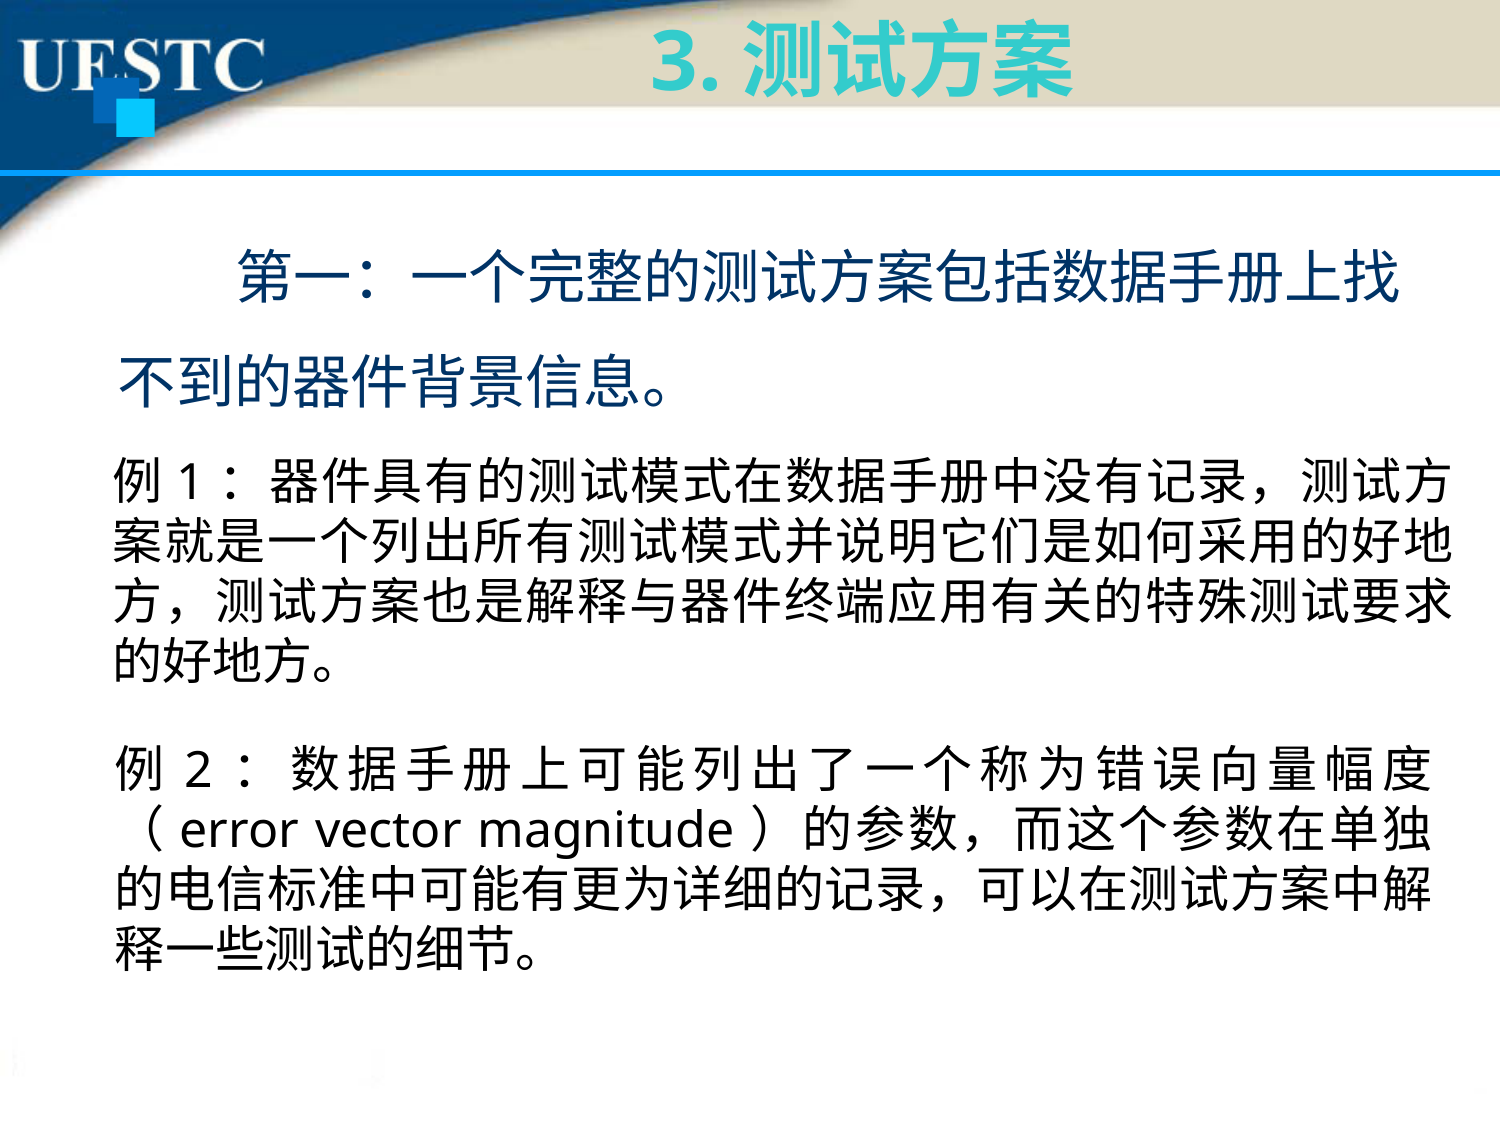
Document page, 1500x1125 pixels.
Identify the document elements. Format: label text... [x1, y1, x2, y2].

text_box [93, 77, 155, 138]
text_box 3.测试方案 [635, 0, 1090, 115]
text_box 第一：一个完整的测试方案包括数据手册上找不到的器件背景信息。 [103, 198, 1462, 423]
picture [0, 176, 1500, 1125]
text_box 例2：数据手册上可能列出了一个称为错误向量幅度（error vector magnitude）的参数，而这个参数在单独的电信标准中可能有更为详细的记录，可以在测试方案中解释一些测试的细节。 [100, 730, 1447, 986]
picture [0, 0, 1500, 170]
text_box 例1：器件具有的测试模式在数据手册中没有记录，测试方案就是一个列出所有测试模式并说明它们是如何采用的好地方，测试方案也是解释与器件终端应用有关的特殊测试要求的好地方。 [97, 442, 1469, 698]
